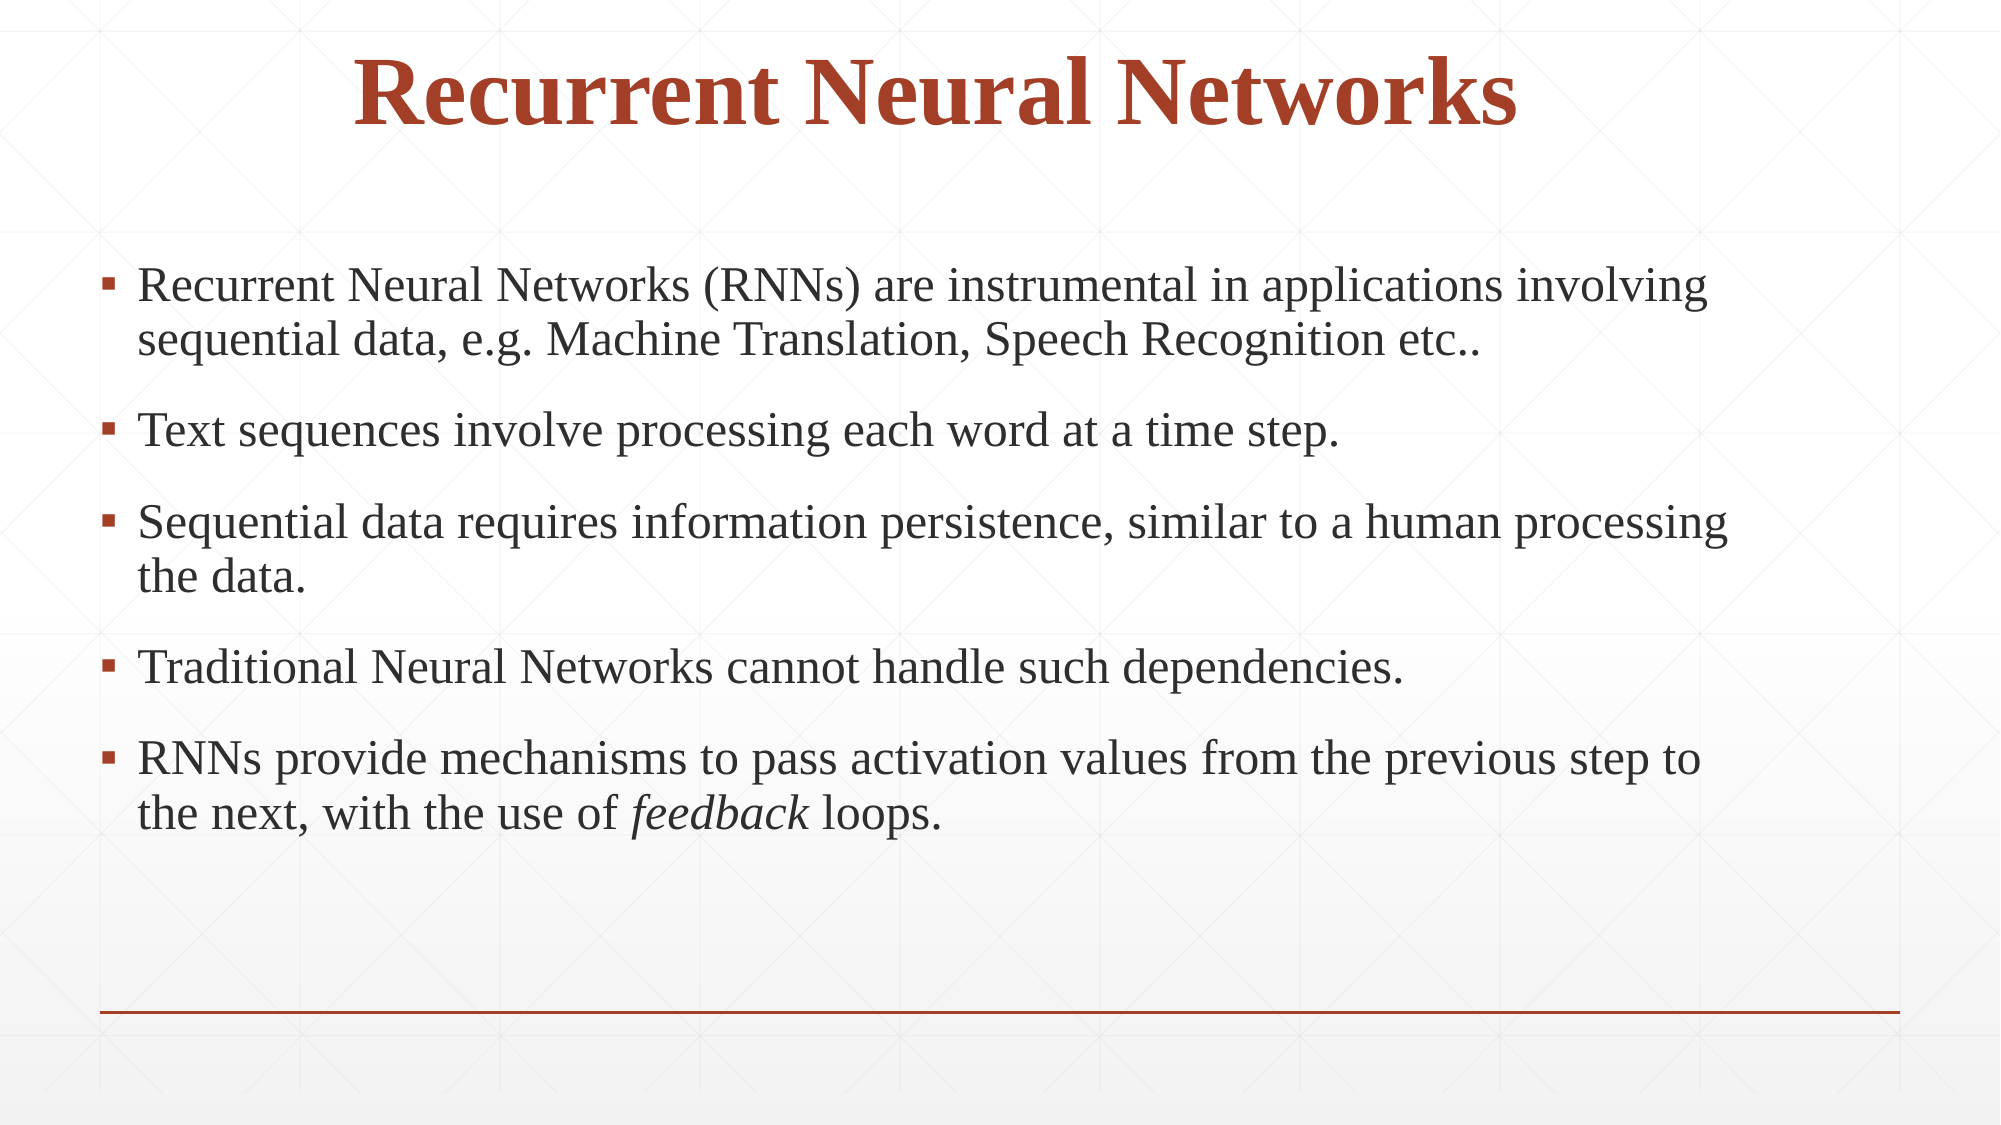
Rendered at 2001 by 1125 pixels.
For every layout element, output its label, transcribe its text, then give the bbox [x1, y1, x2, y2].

title Recurrent Neural Networks [85, 31, 1788, 153]
list Recurrent Neural Networks (RNNs) are instrumental in applications involving sequential data, e.g. Machine Translation, Speech Recognition etc.. Text sequences involve processing each word at a time step. Sequential data requires information persistence, similar to a human processing the data. Traditional Neural Networks cannot handle such dependencies. RNNs provide mechanisms to pass activation values from the previous step to the next, with the use of feedback loops. [85, 153, 1788, 1006]
